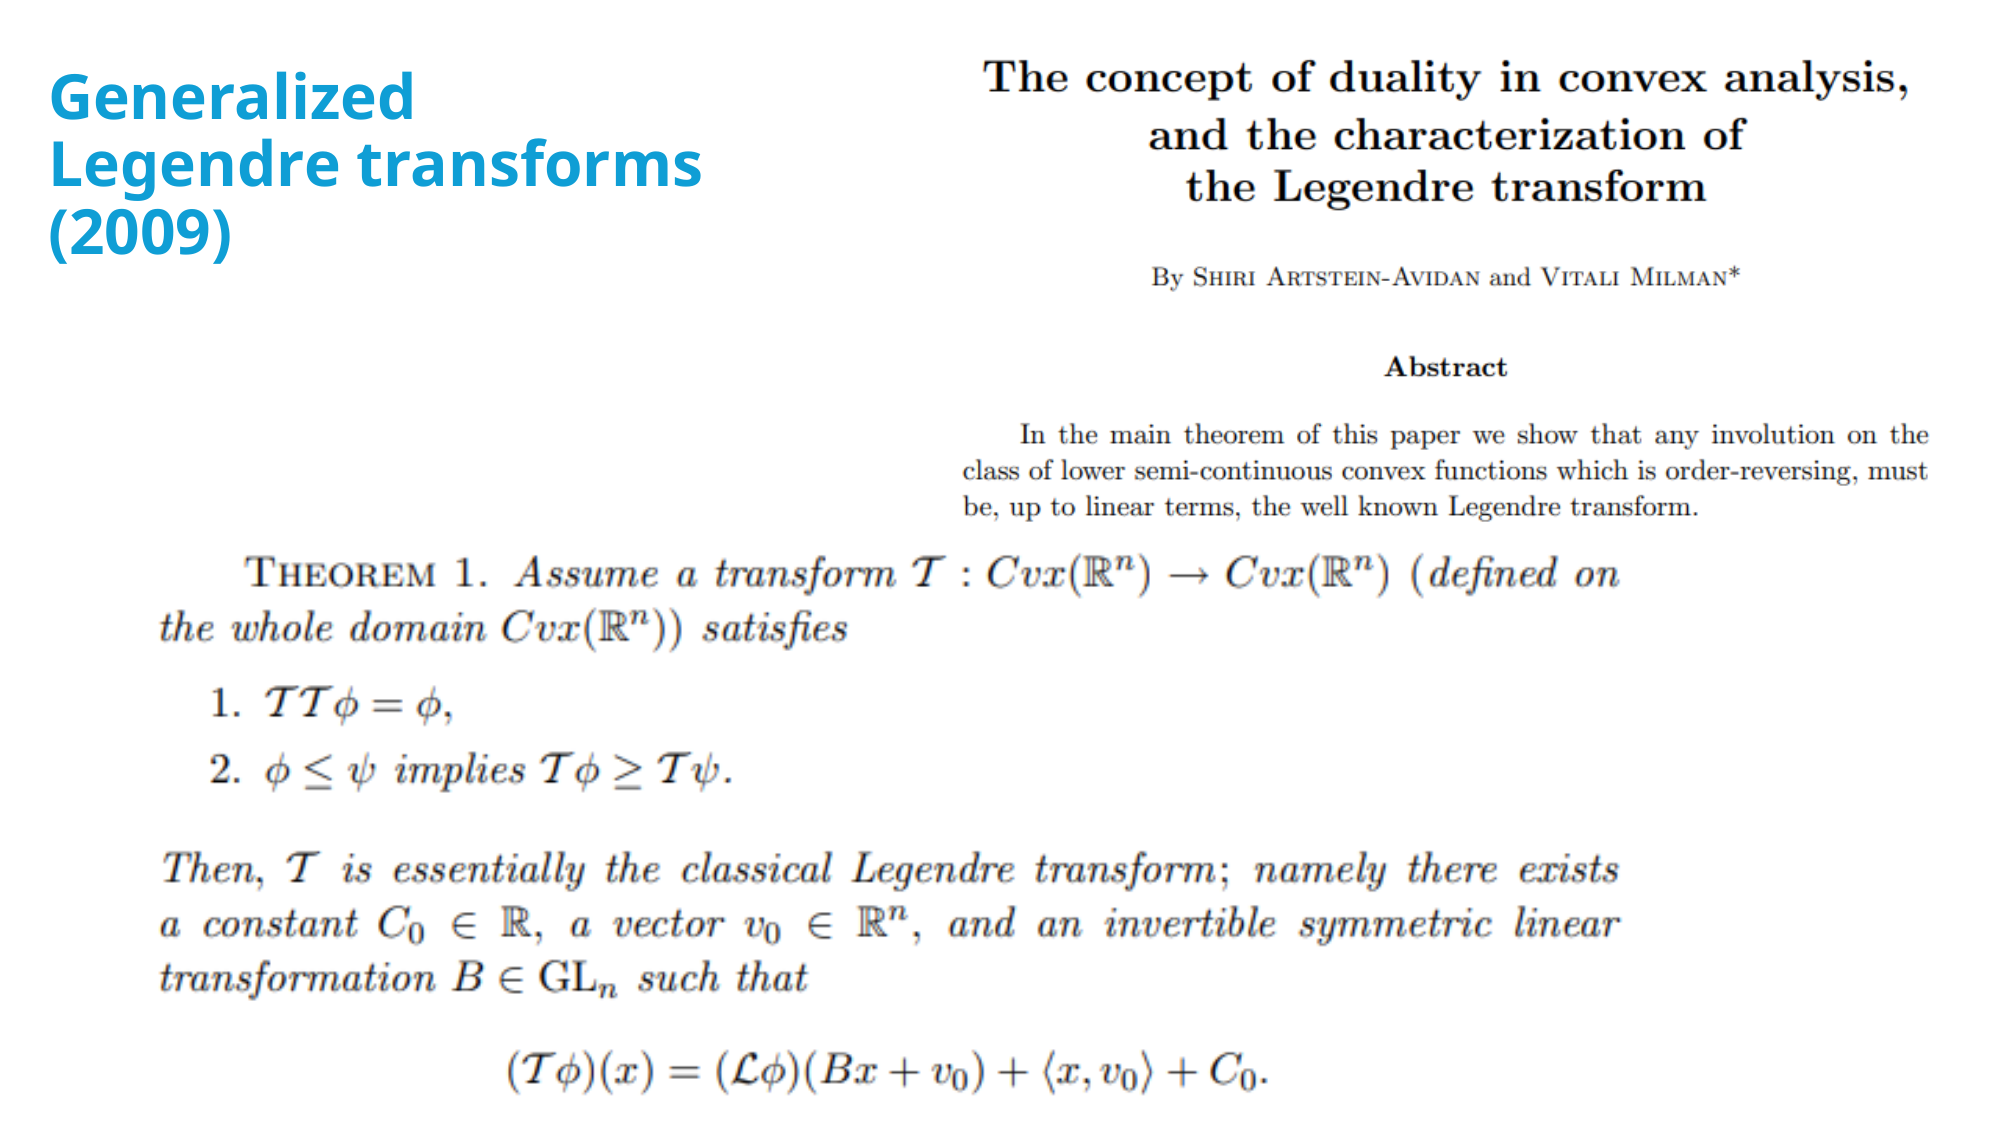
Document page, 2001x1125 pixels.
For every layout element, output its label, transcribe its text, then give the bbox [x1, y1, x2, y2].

picture [116, 0, 1968, 1125]
title Generalized Legendre transforms (2009) [33, 58, 941, 276]
